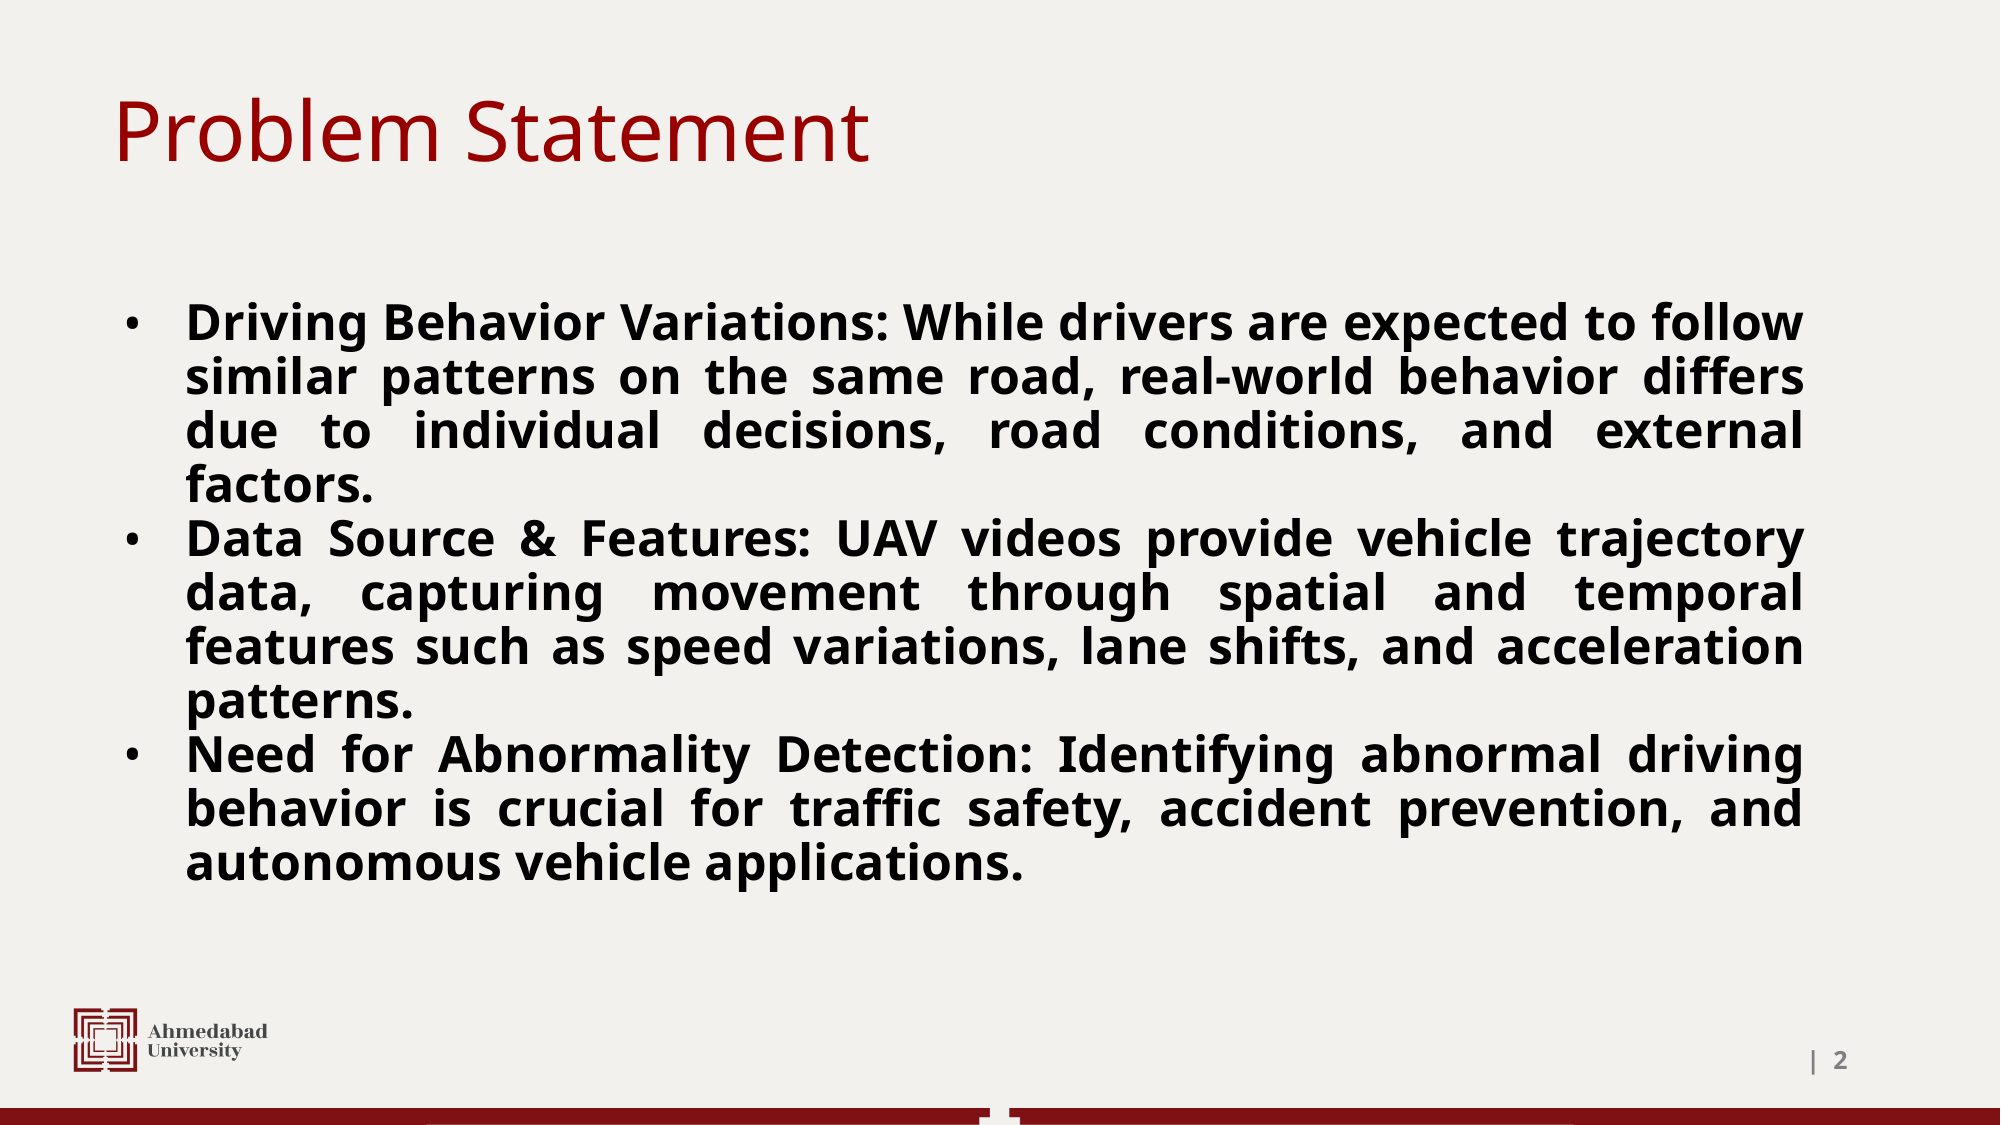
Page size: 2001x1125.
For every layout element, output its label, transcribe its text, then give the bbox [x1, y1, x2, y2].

picture [58, 990, 283, 1089]
list Driving Behavior Variations: While drivers are expected to follow similar patterns on the same road, real-world behavior differs due to individual decisions, road conditions, and external factors. Data Source & Features: UAV videos provide vehicle trajectory data, capturing movement through spatial and temporal features such as speed variations, lane shifts, and acceleration patterns. Need for Abnormality Detection: Identifying abnormal driving behavior is crucial for traffic safety, accident prevention, and autonomous vehicle applications. [95, 290, 1821, 943]
slide_number | ‹#› [1772, 1030, 1863, 1093]
title Problem Statement [97, 0, 1823, 188]
picture [0, 1108, 2000, 1125]
